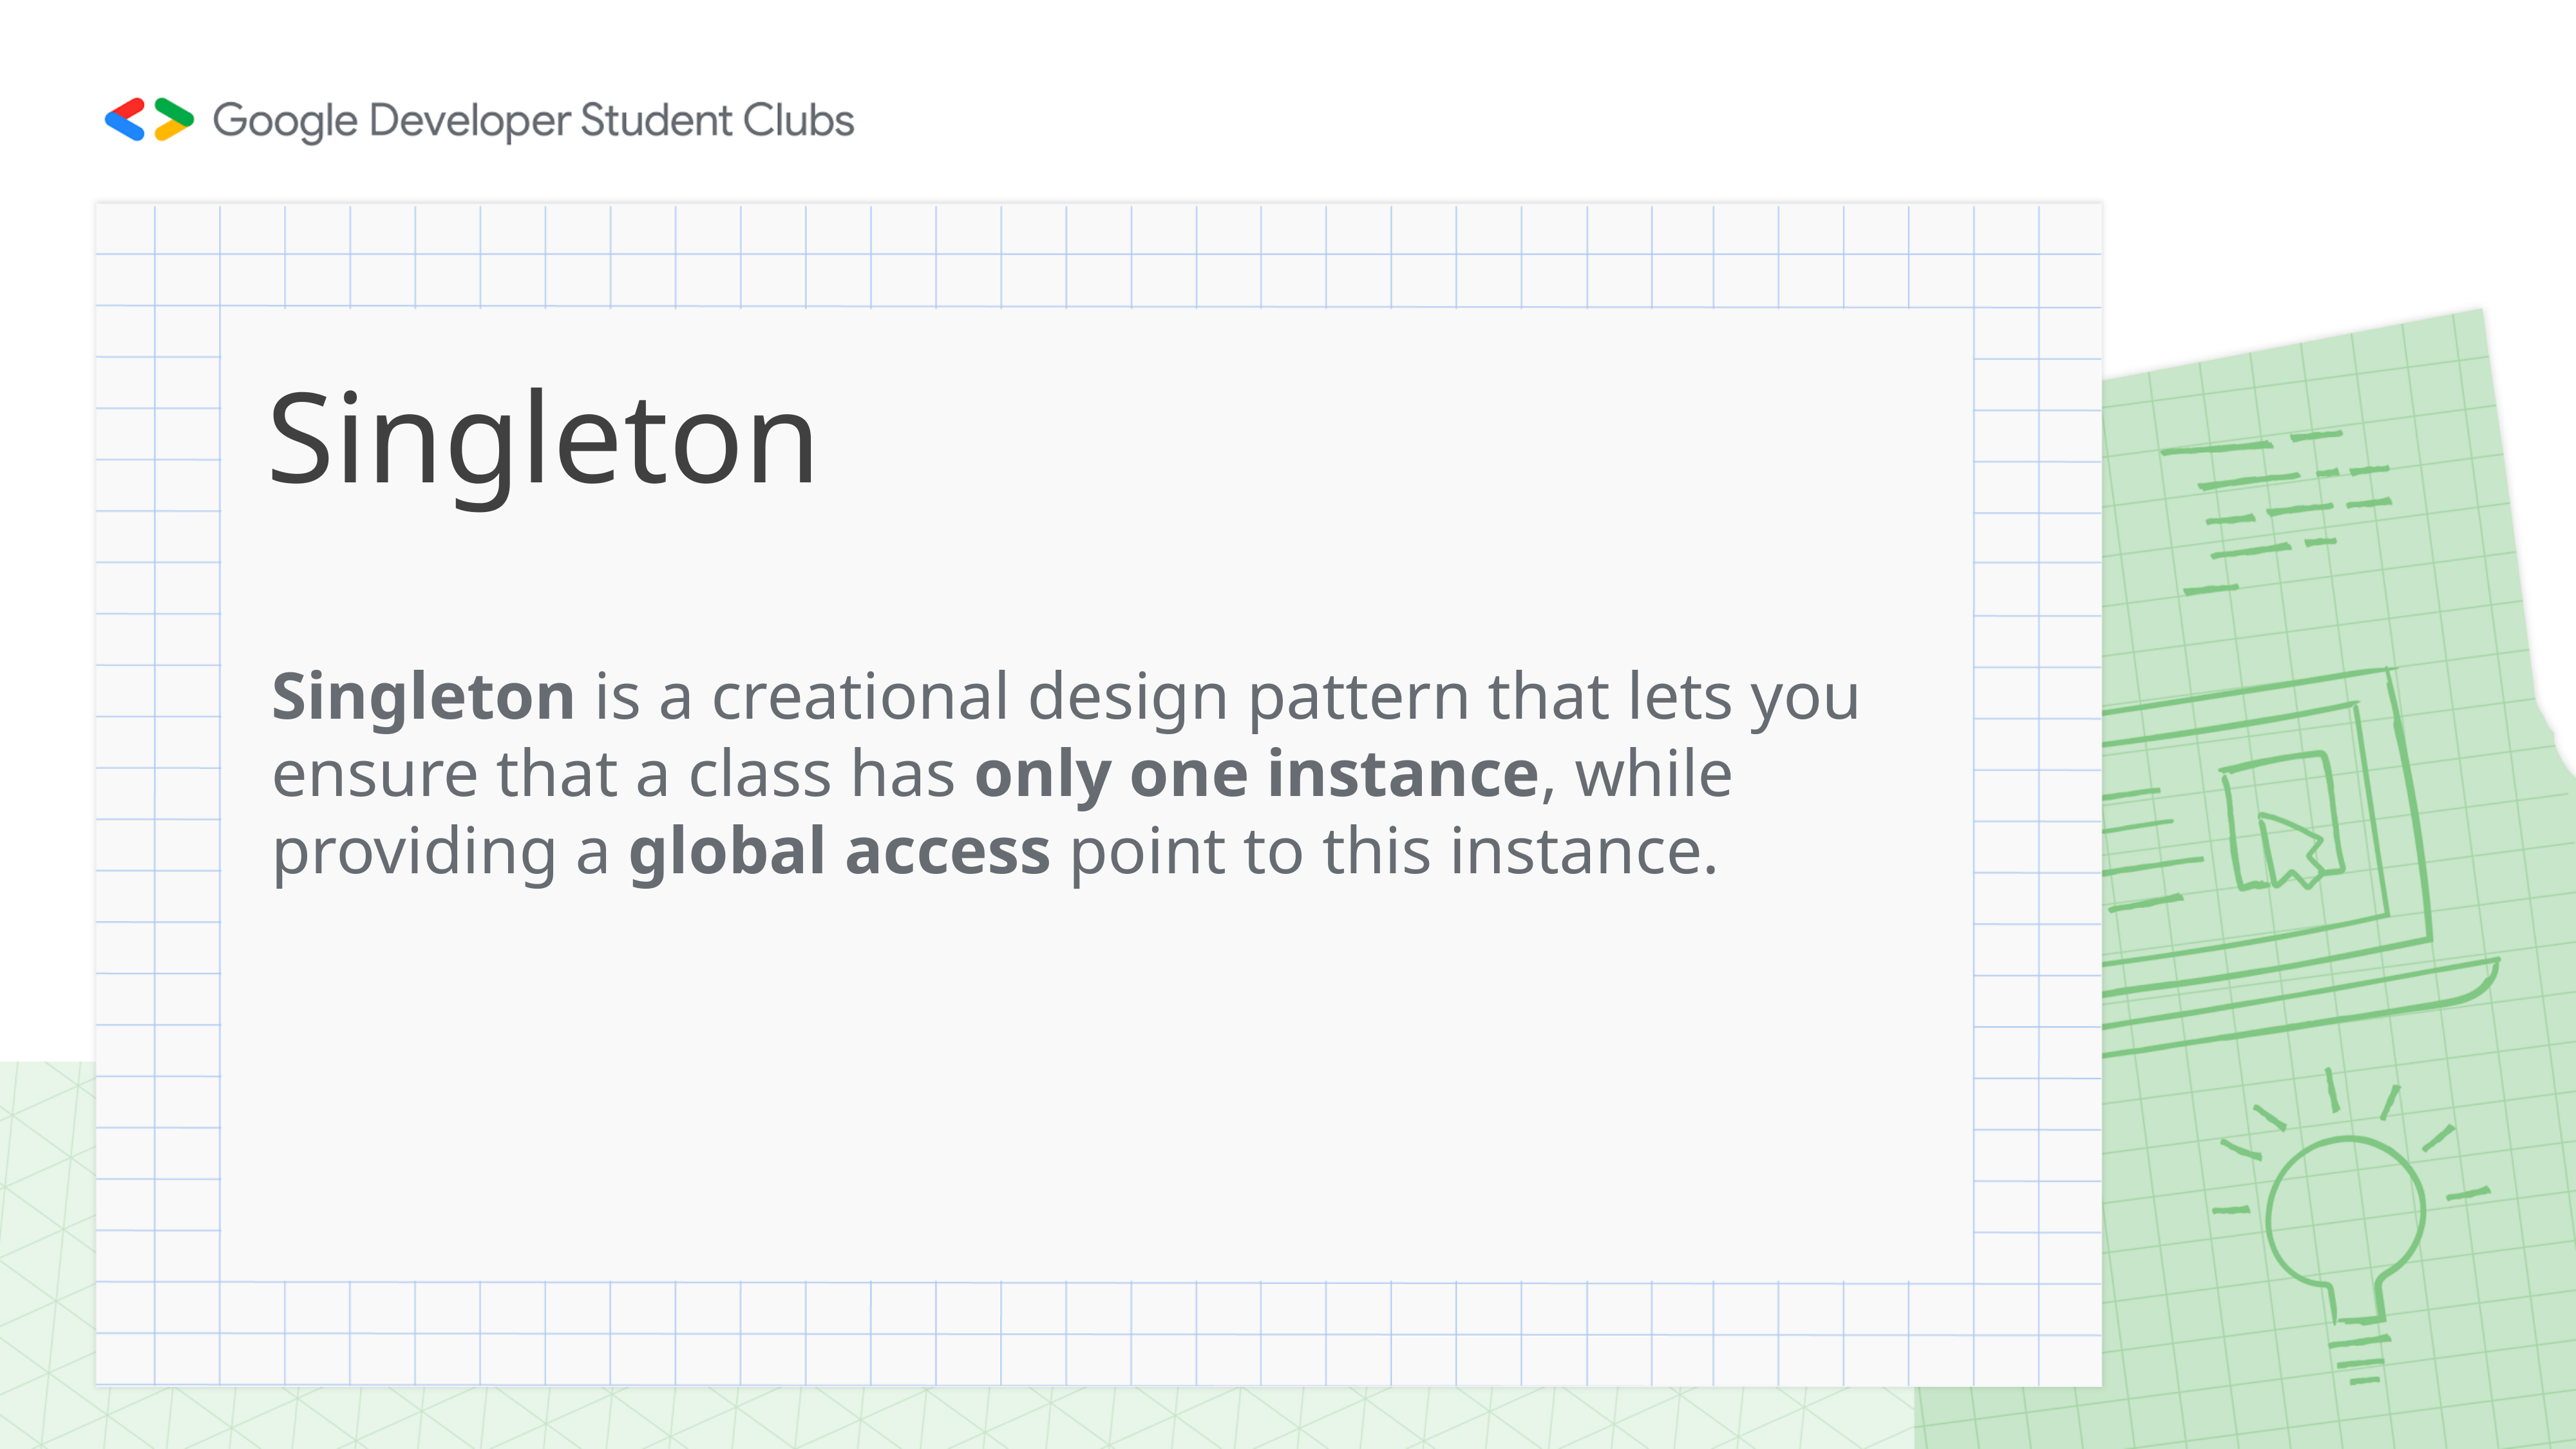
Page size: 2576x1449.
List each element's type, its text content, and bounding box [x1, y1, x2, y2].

picture [0, 0, 2576, 1449]
list Singleton is a creational design pattern that lets you ensure that a class has only one instance, while providing a global access point to this instance. [261, 645, 1936, 1449]
title Singleton [240, 332, 1777, 626]
